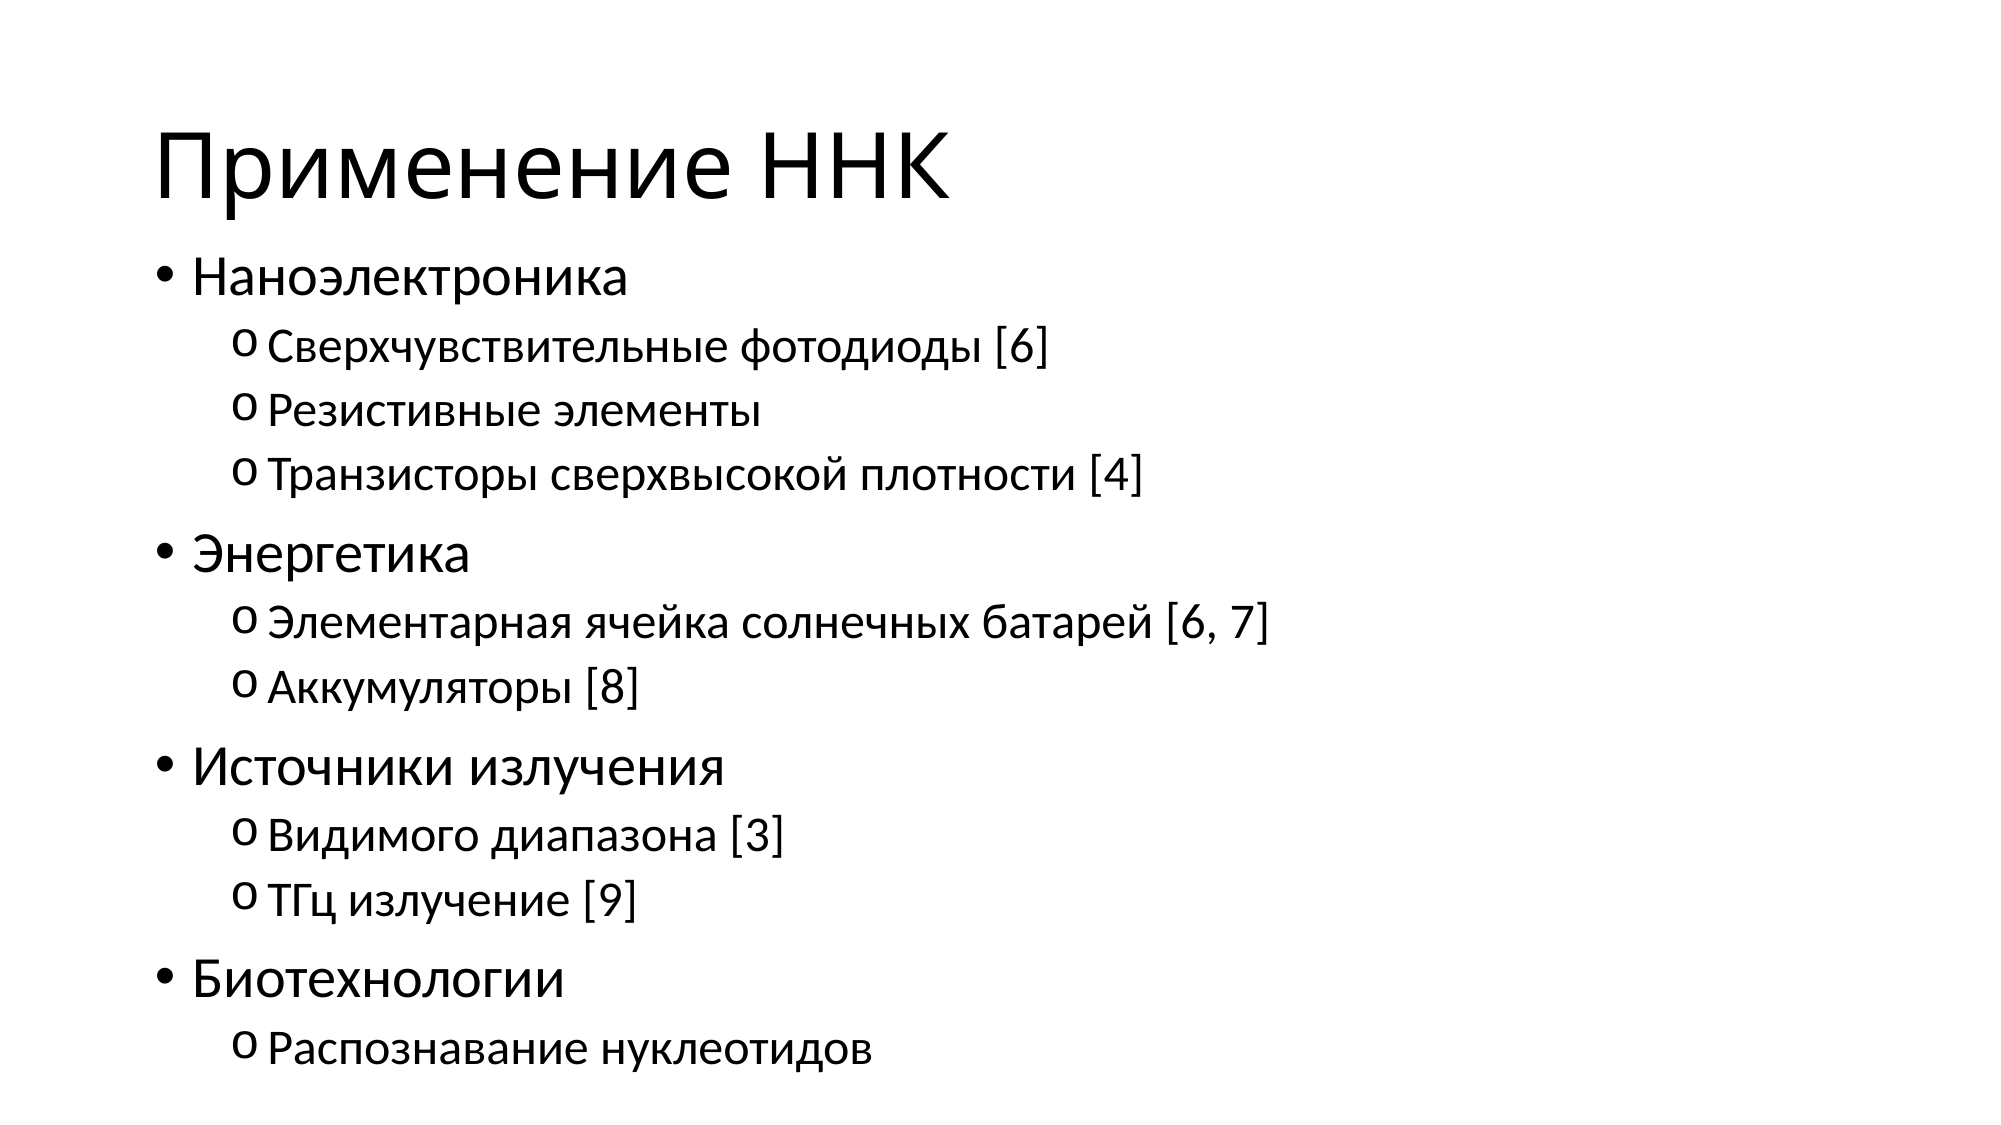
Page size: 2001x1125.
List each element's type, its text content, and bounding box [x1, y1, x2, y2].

title Применение ННК [137, 59, 1863, 278]
list Наноэлектроника Сверхчувствительные фотодиоды [6] Резистивные элементы Транзисторы сверхвысокой плотности [4] Энергетика Элементарная ячейка солнечных батарей [6, 7] Аккумуляторы [8] Источники излучения Видимого диапазона [3] ТГц излучение [9] Биотехнологии Распознавание нуклеотидов [139, 238, 1865, 1104]
